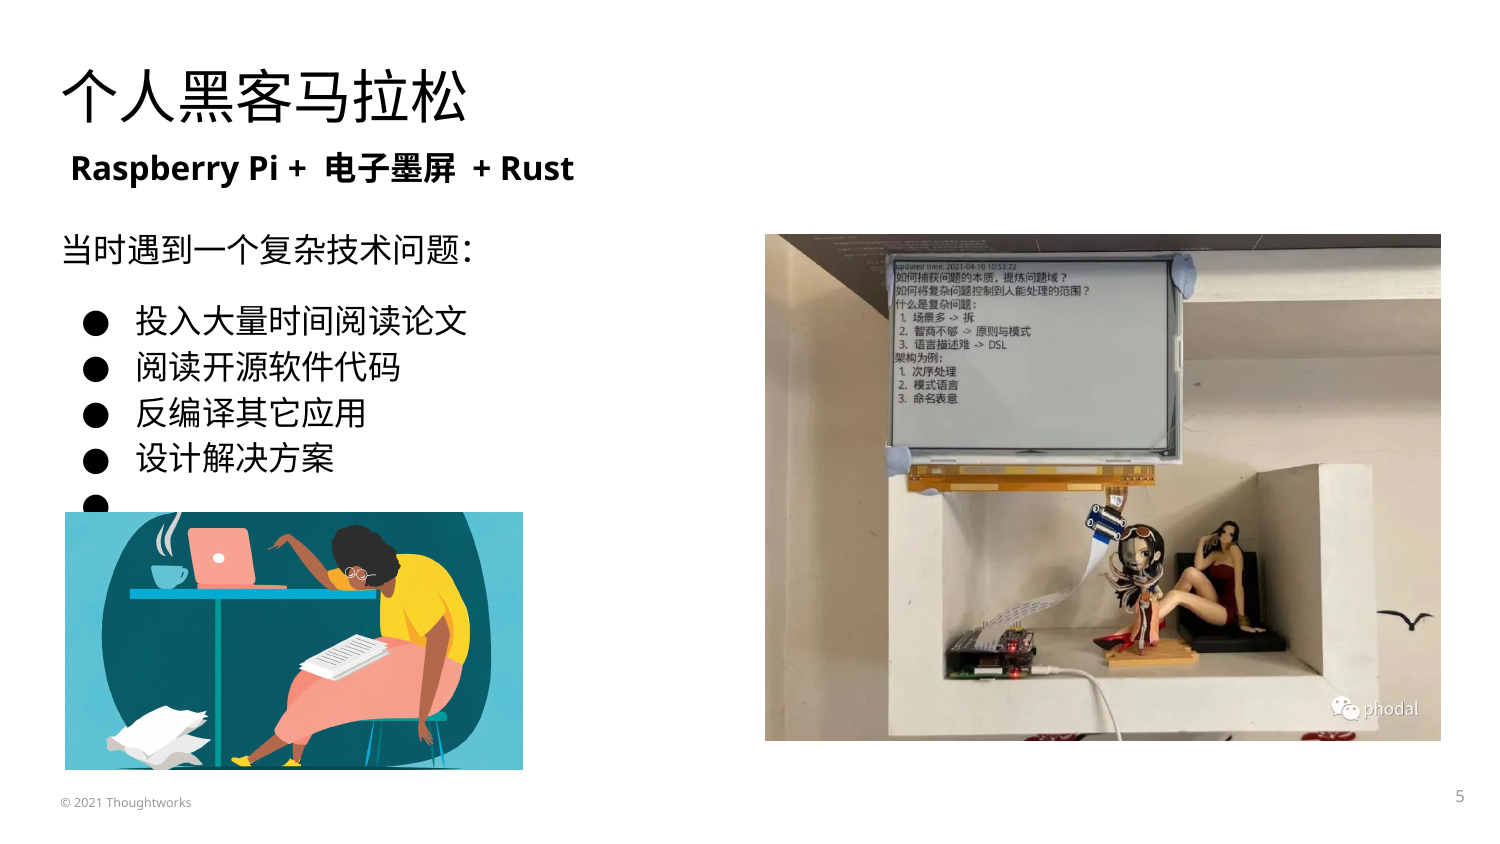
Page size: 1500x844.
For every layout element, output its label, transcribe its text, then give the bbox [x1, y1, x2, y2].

picture [65, 512, 524, 770]
title 个人黑客马拉松 [60, 60, 1440, 154]
subtitle Raspberry Pi + 电子墨屏 + Rust [61, 140, 1441, 211]
slide_number ‹#› [1389, 764, 1480, 830]
picture [765, 234, 1441, 741]
list 当时遇到一个复杂技术问题： 投入大量时间阅读论文 阅读开源软件代码 反编译其它应用 设计解决方案 …… [60, 223, 675, 541]
